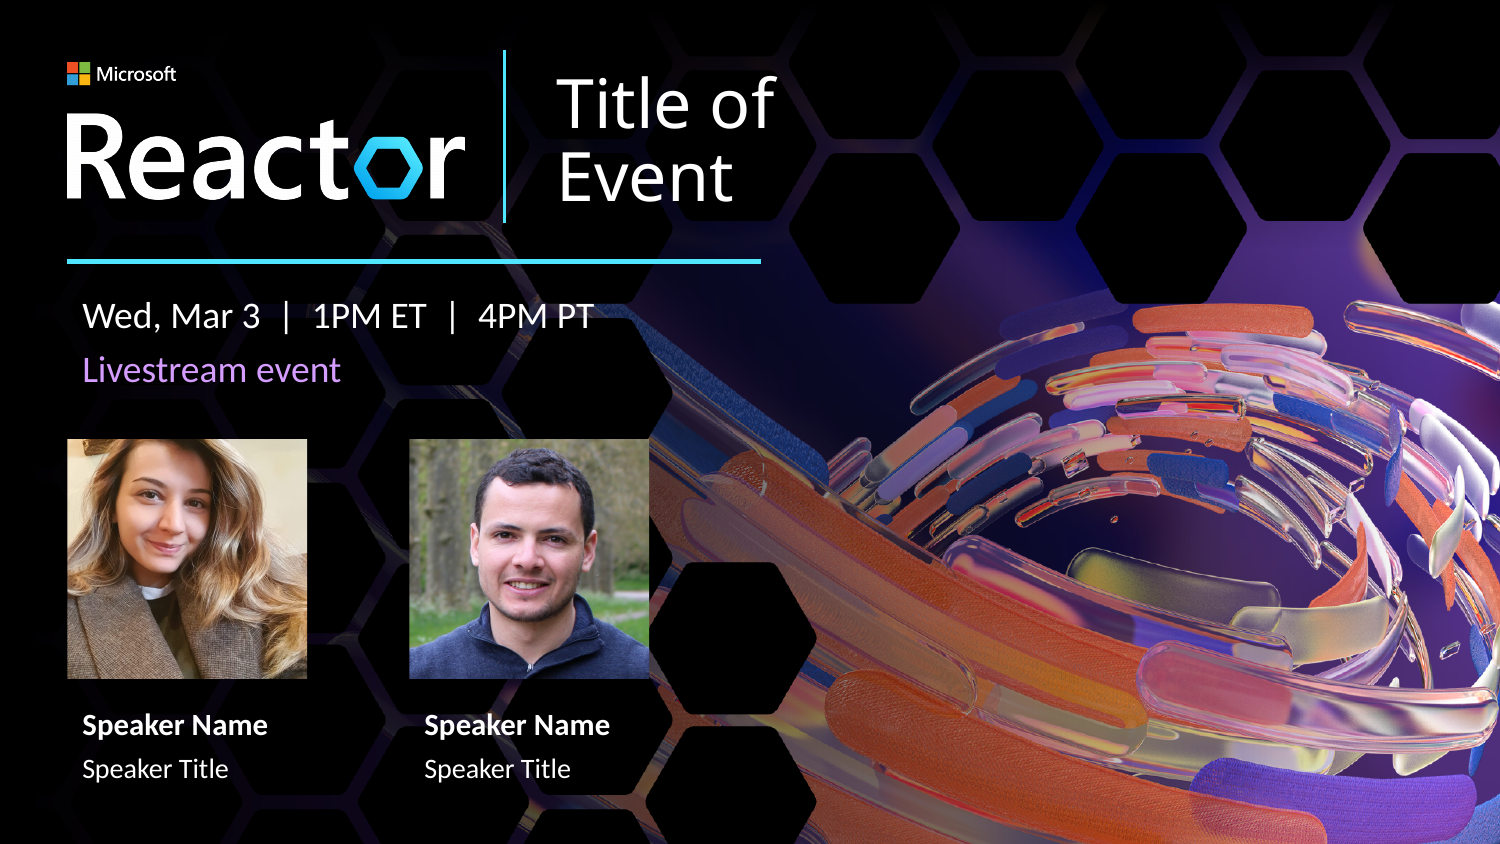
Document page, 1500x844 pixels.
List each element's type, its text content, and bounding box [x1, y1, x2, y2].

picture [0, 47, 1500, 844]
list Speaker Name [409, 701, 750, 746]
list Speaker Title [409, 746, 750, 795]
title Title of Event [541, 61, 1374, 225]
list Livestream event [67, 343, 739, 409]
list Speaker Name [67, 701, 408, 746]
list Wed, Mar 3 | 1PM ET | 4PM PT [67, 288, 739, 343]
list Speaker Title [67, 746, 408, 795]
